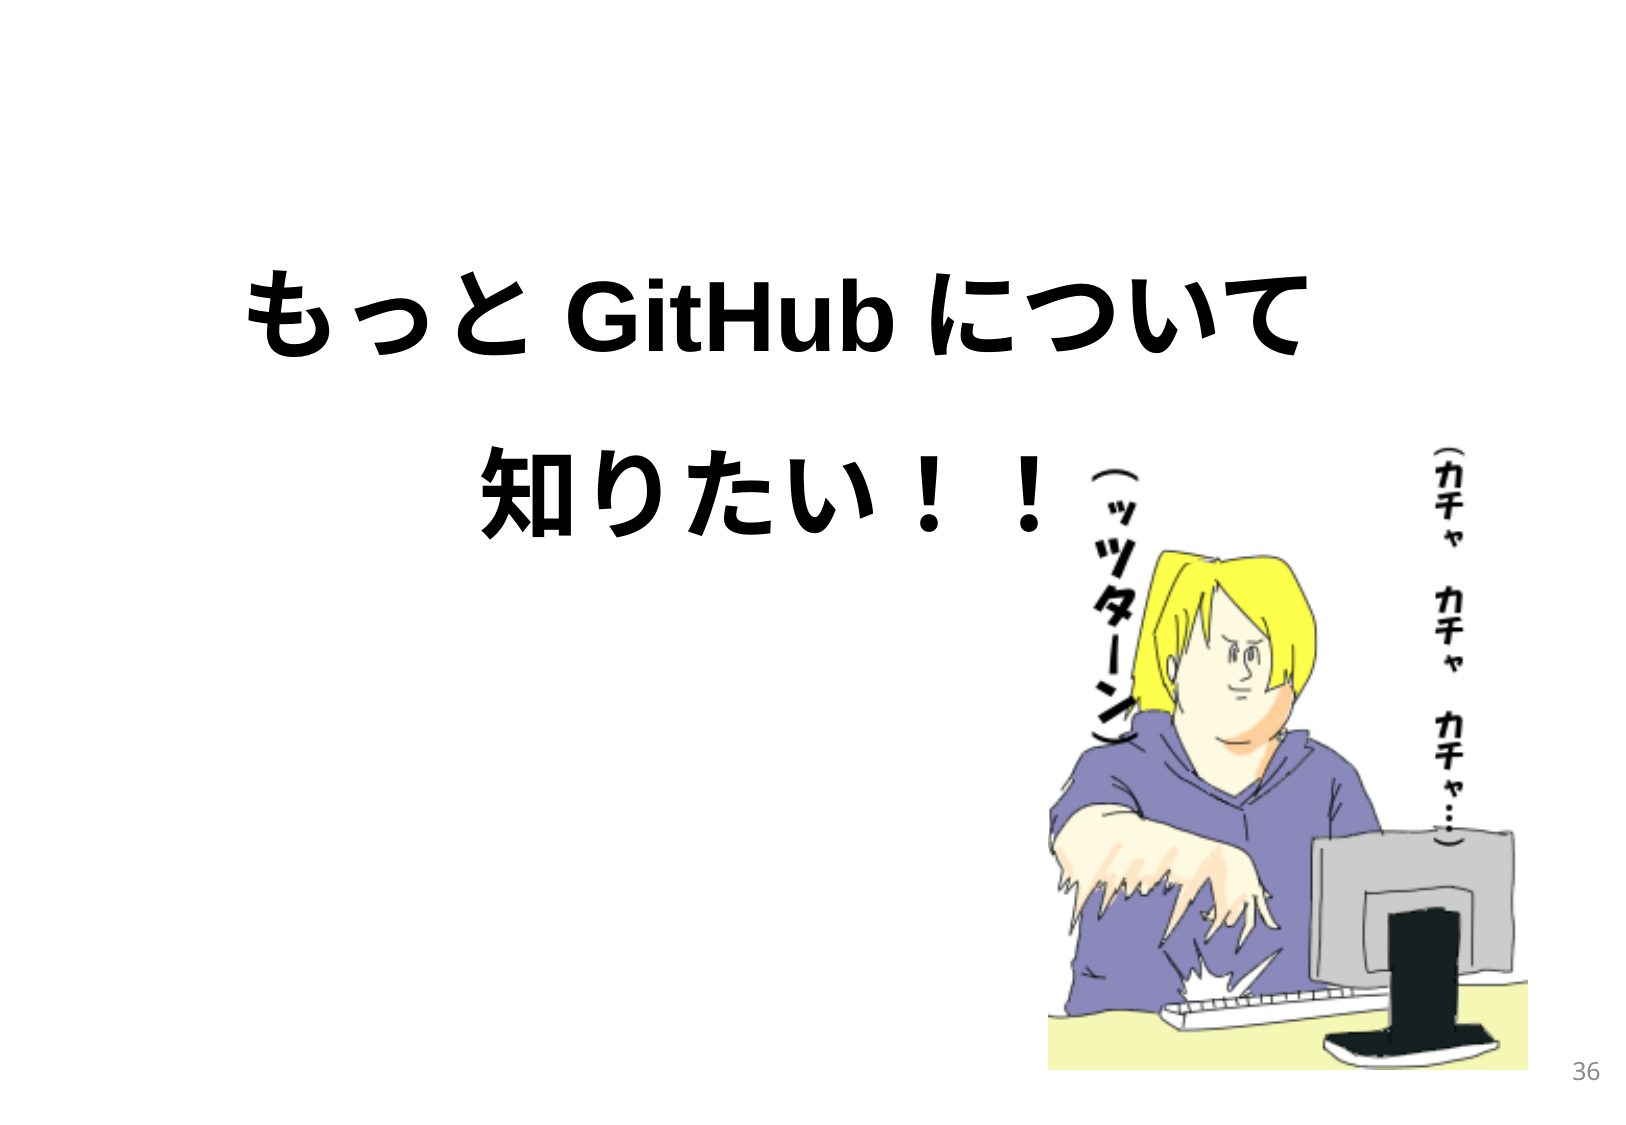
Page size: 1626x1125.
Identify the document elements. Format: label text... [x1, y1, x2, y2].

slide_number 36 [1236, 1042, 1616, 1103]
picture [1048, 432, 1529, 1071]
text_box もっとGitHubについて 知りたい！！ [0, 184, 1593, 646]
